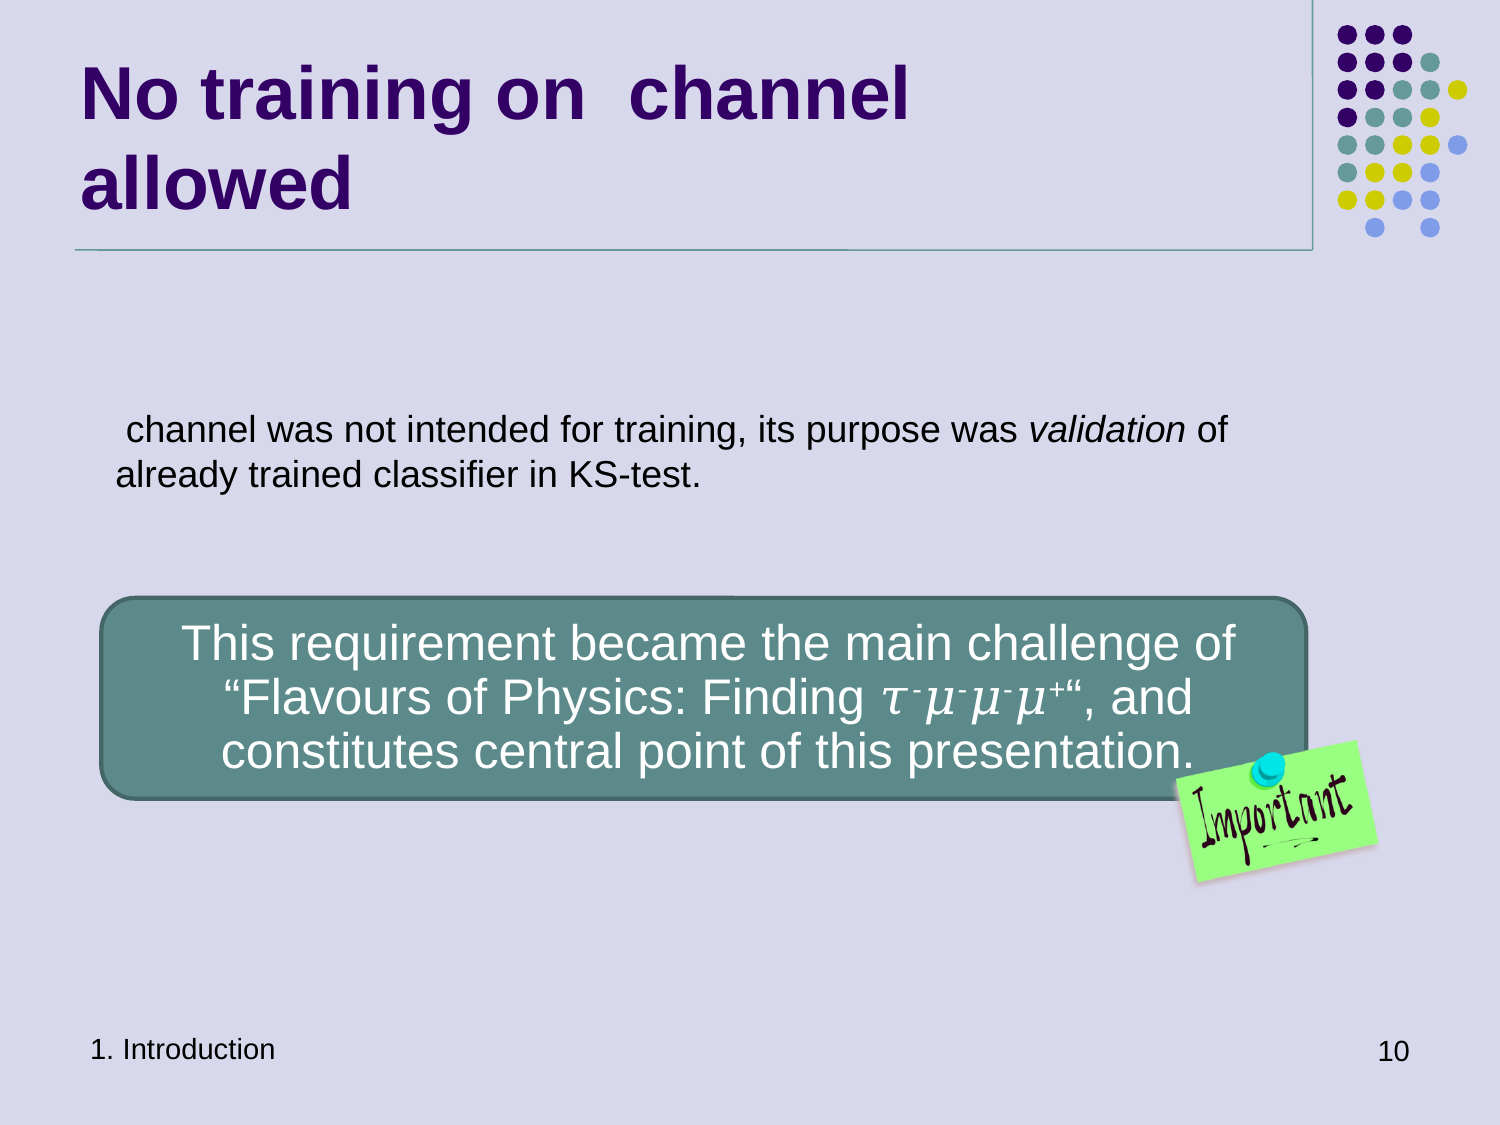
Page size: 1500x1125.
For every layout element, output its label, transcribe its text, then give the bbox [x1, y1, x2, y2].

slide_number 10 [1074, 1025, 1425, 1100]
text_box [101, 597, 1382, 891]
footer 1. Introduction [75, 1023, 869, 1099]
